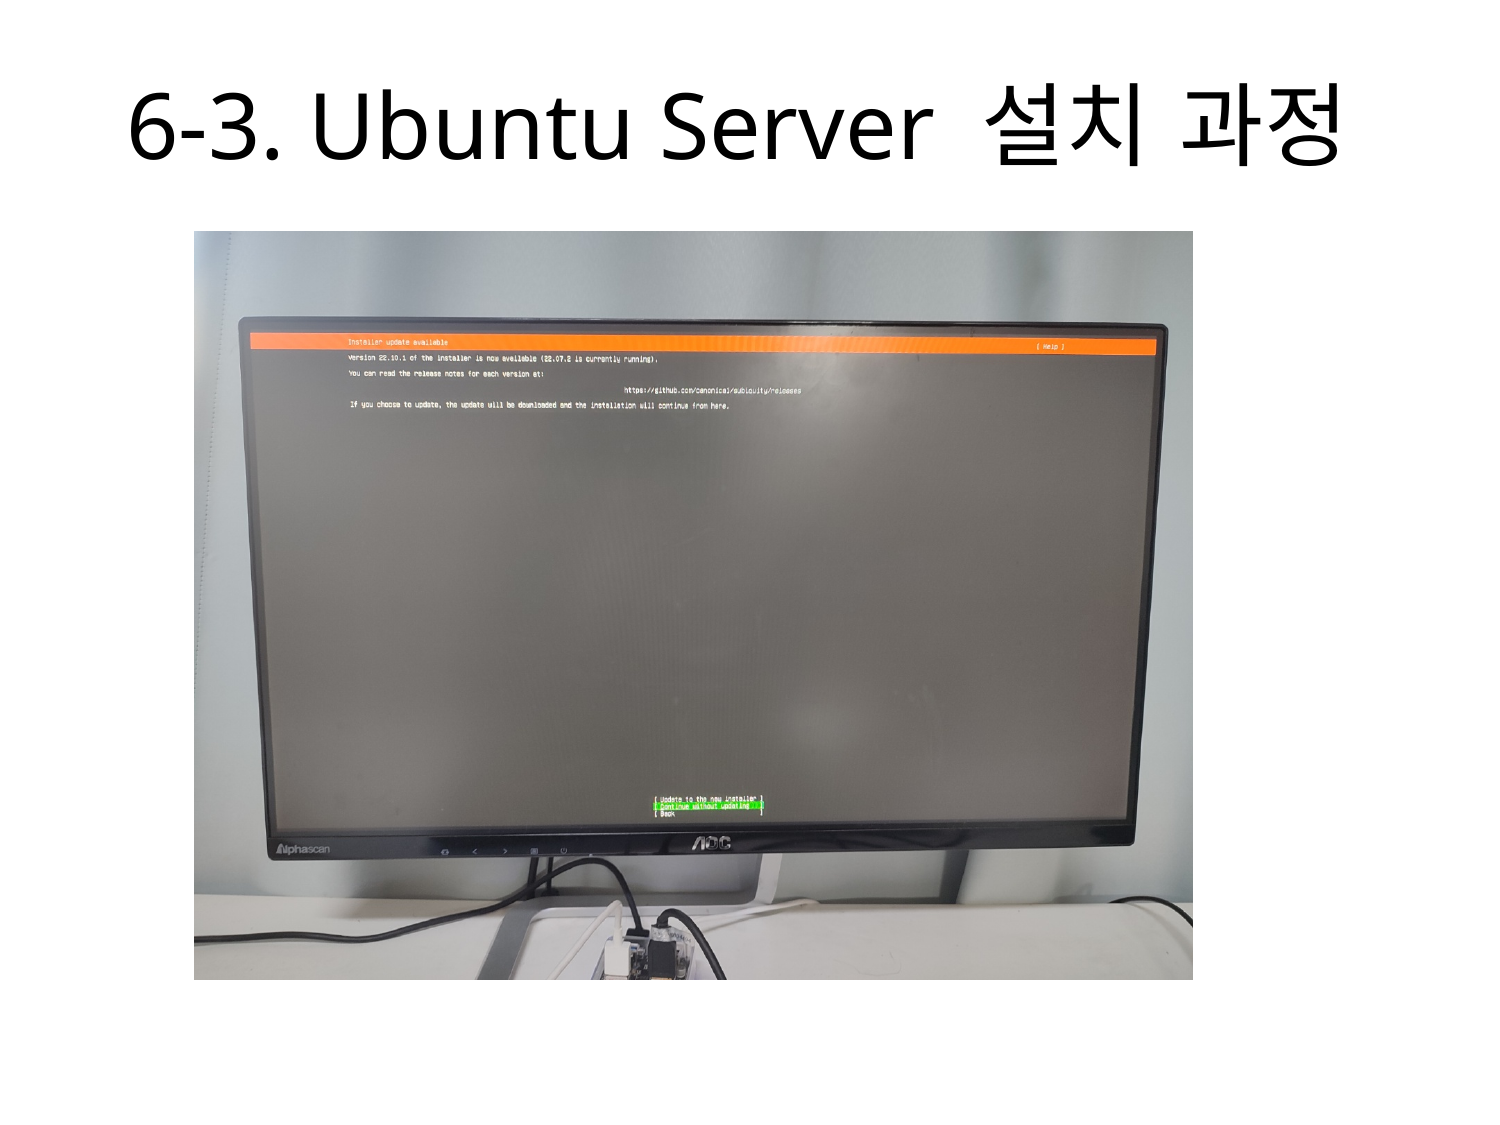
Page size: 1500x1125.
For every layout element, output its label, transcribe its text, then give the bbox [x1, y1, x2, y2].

picture [194, 231, 1193, 981]
title 6-3. Ubuntu Server 설치 과정 [100, 2, 1376, 244]
